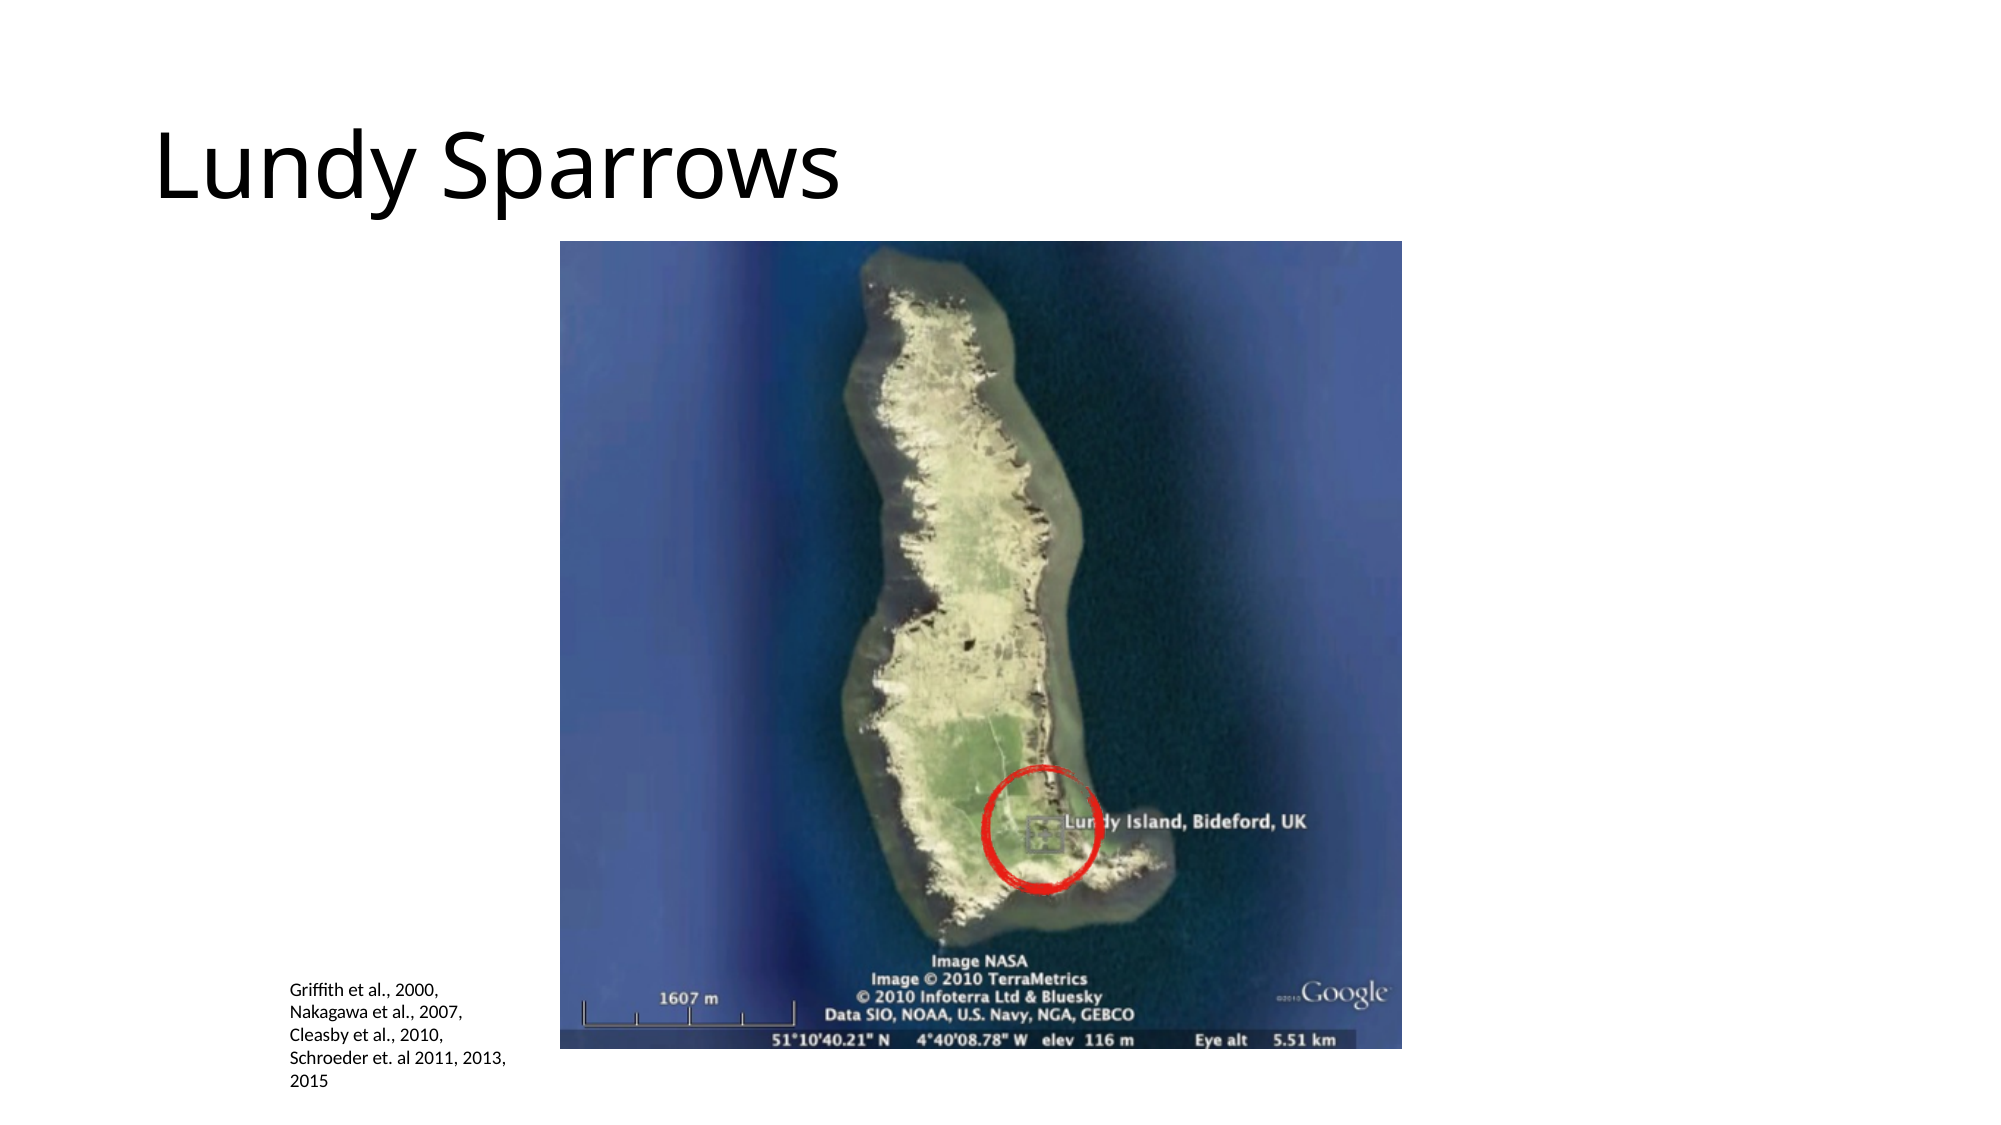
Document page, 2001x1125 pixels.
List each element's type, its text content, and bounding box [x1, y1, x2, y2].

title Lundy Sparrows [137, 59, 1863, 278]
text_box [980, 763, 1107, 897]
picture [560, 241, 1402, 1049]
text_box Griffith et al., 2000, Nakagawa et al., 2007, Cleasby et al., 2010, Schroeder et. al 2011, 2013, 2015 [289, 984, 525, 1084]
